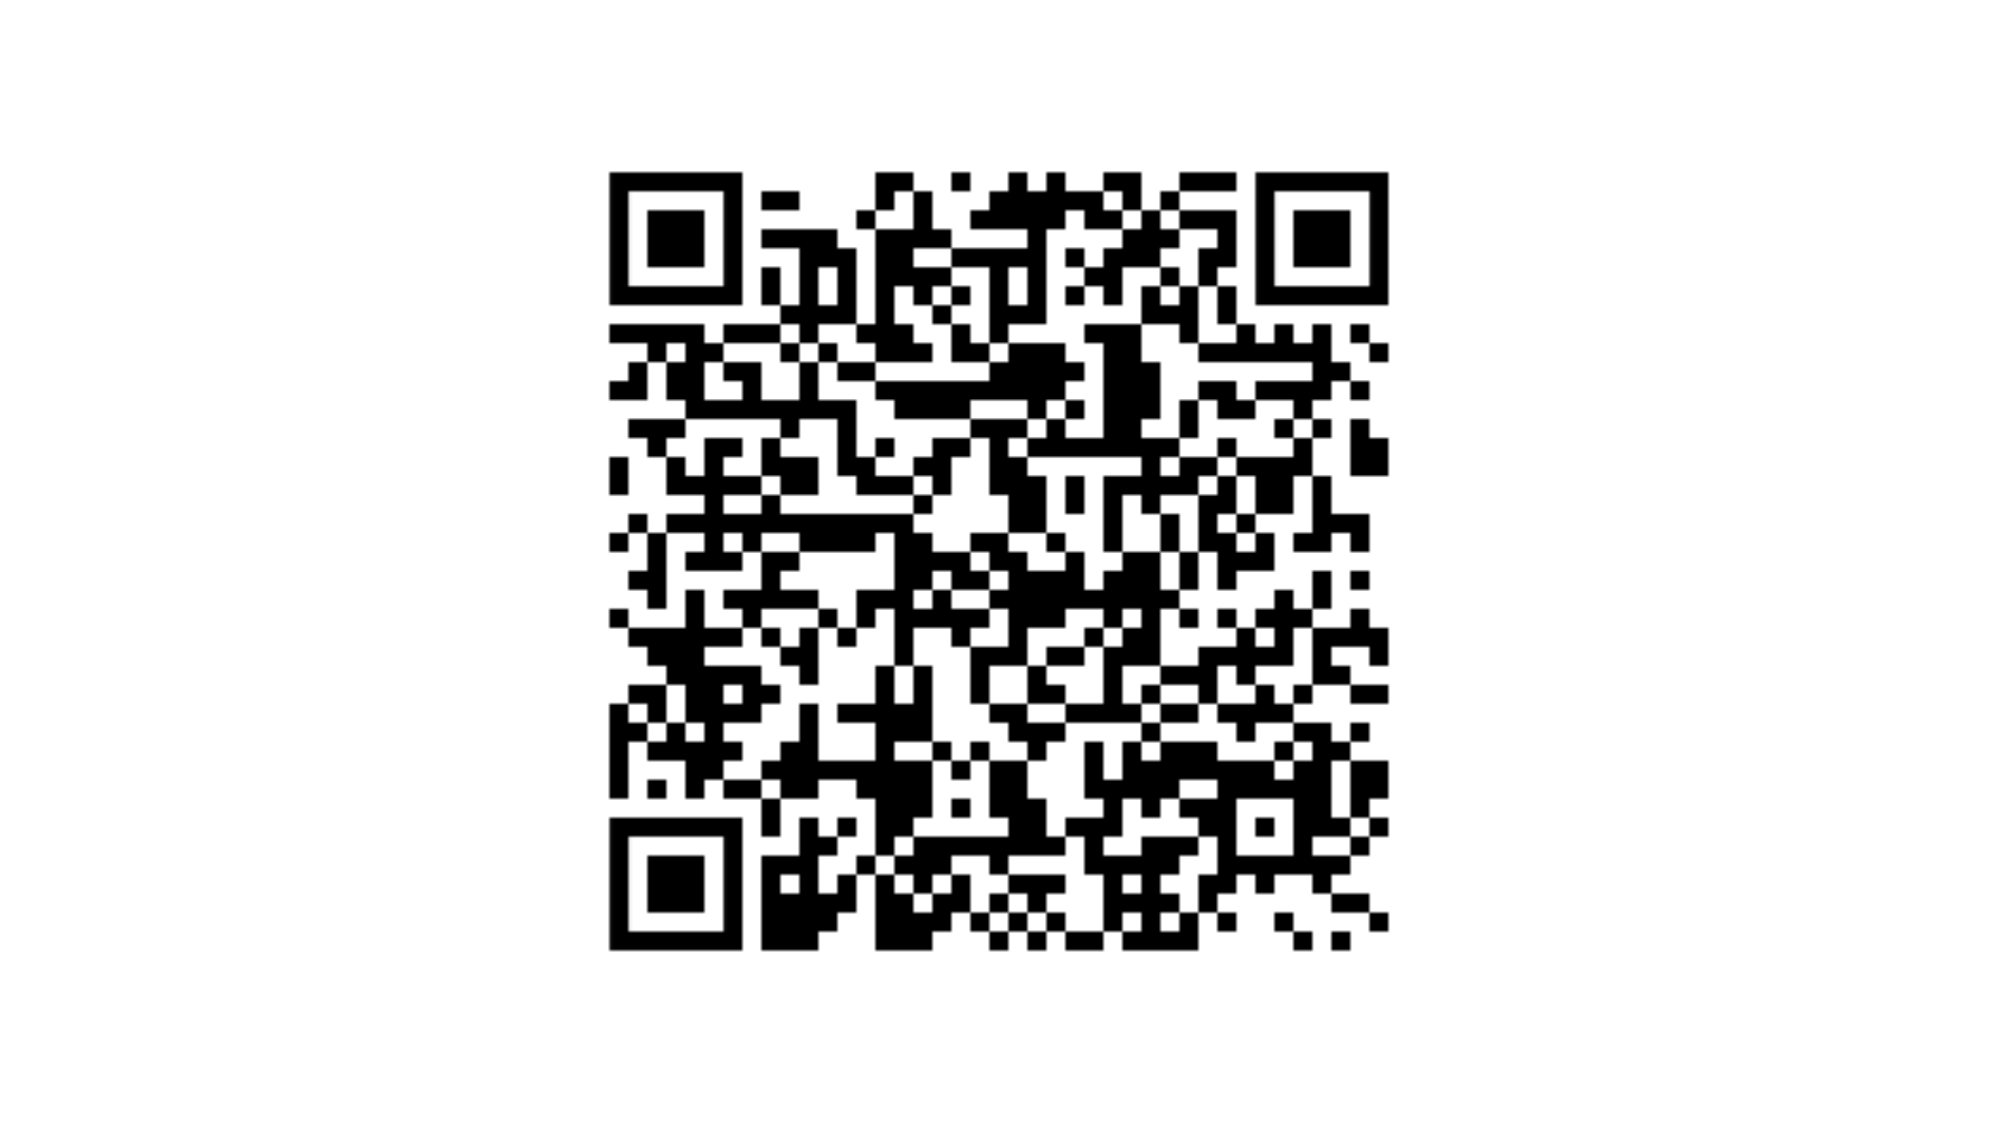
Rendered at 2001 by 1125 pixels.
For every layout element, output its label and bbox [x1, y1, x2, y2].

picture [525, 87, 1475, 1038]
